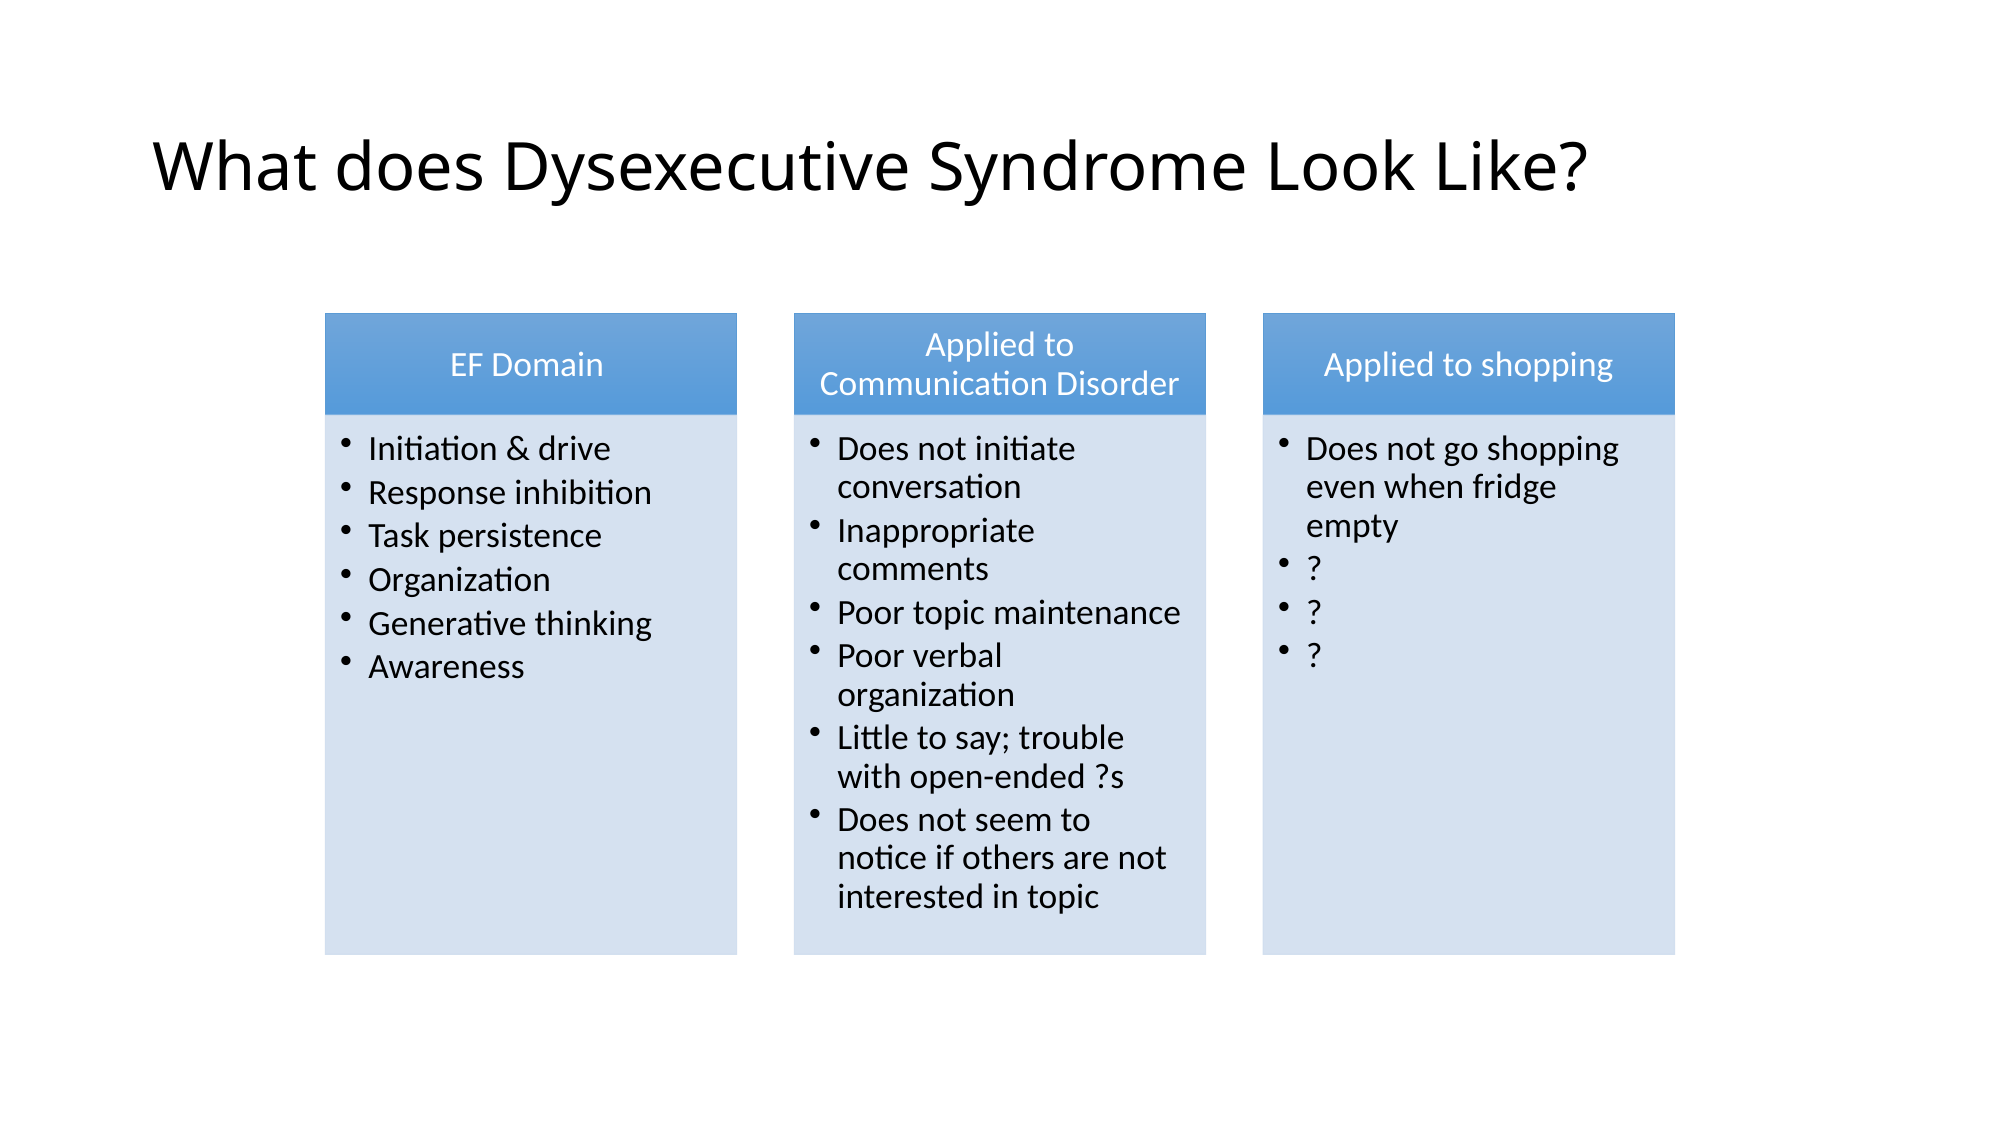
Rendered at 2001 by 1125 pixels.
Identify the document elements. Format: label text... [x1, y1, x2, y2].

title What does Dysexecutive Syndrome Look Like? [137, 59, 1863, 278]
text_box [324, 262, 1675, 1006]
